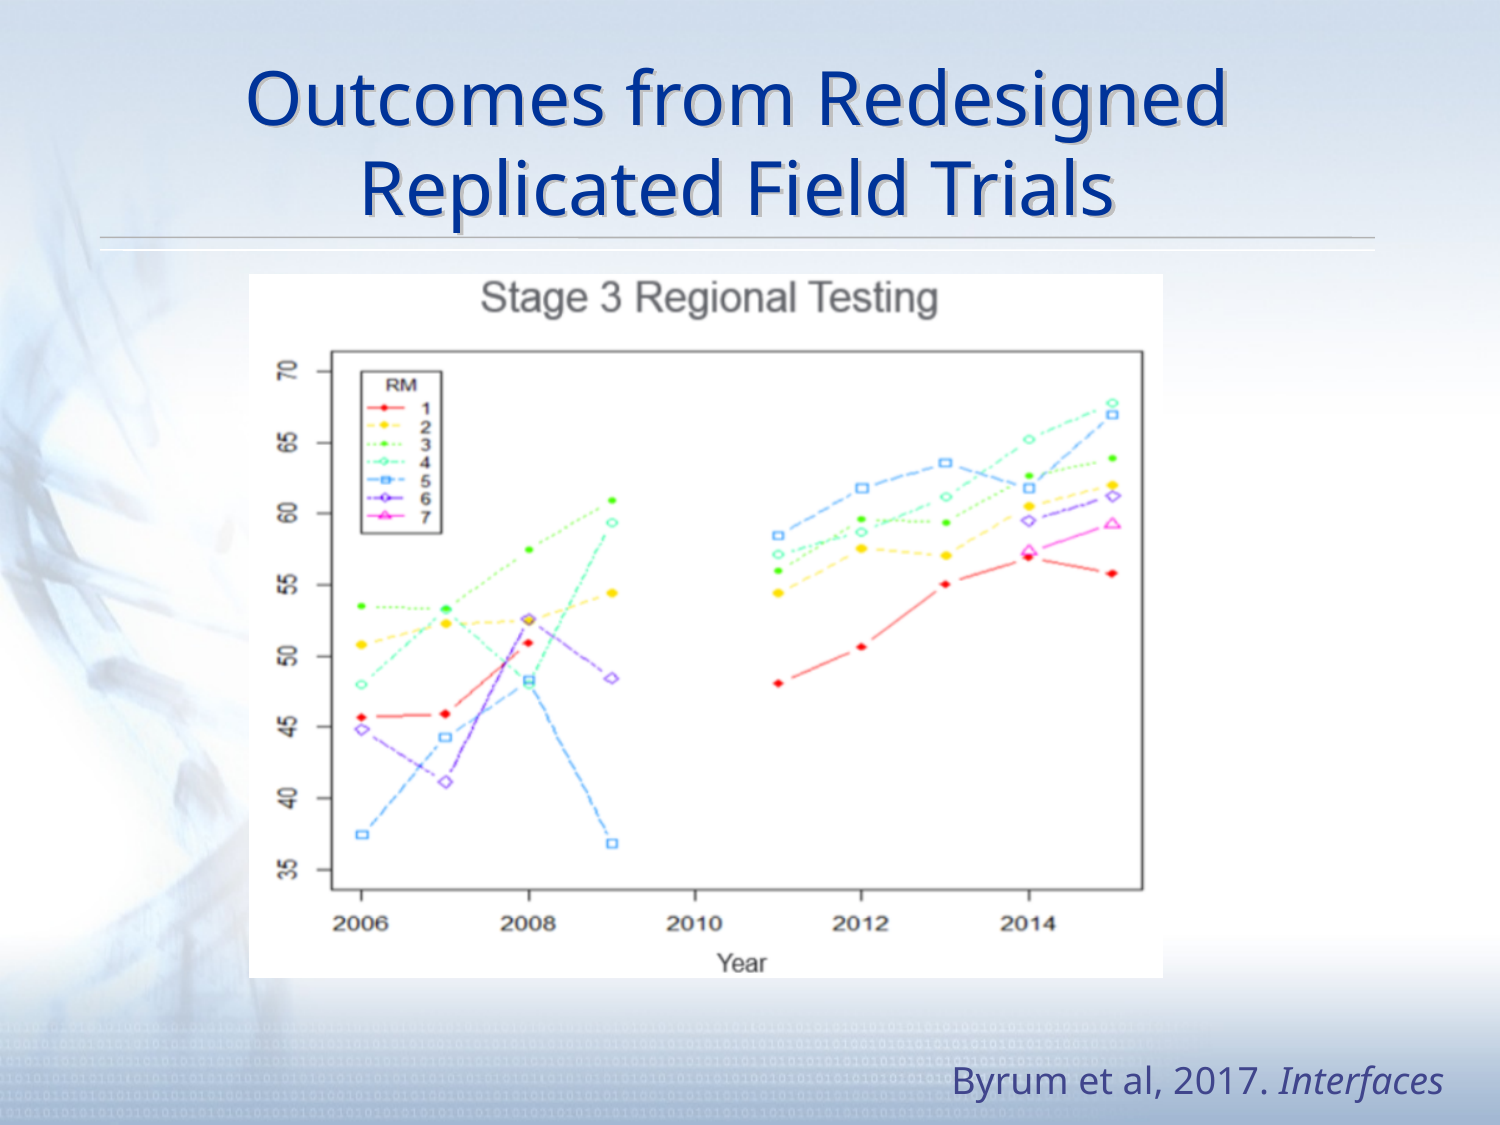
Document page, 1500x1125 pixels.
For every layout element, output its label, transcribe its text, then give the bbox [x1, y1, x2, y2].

title Outcomes from Redesigned Replicated Field Trials [99, 49, 1376, 238]
text_box Byrum et al, 2017. Interfaces [936, 1049, 1460, 1110]
picture [0, 0, 1500, 1125]
